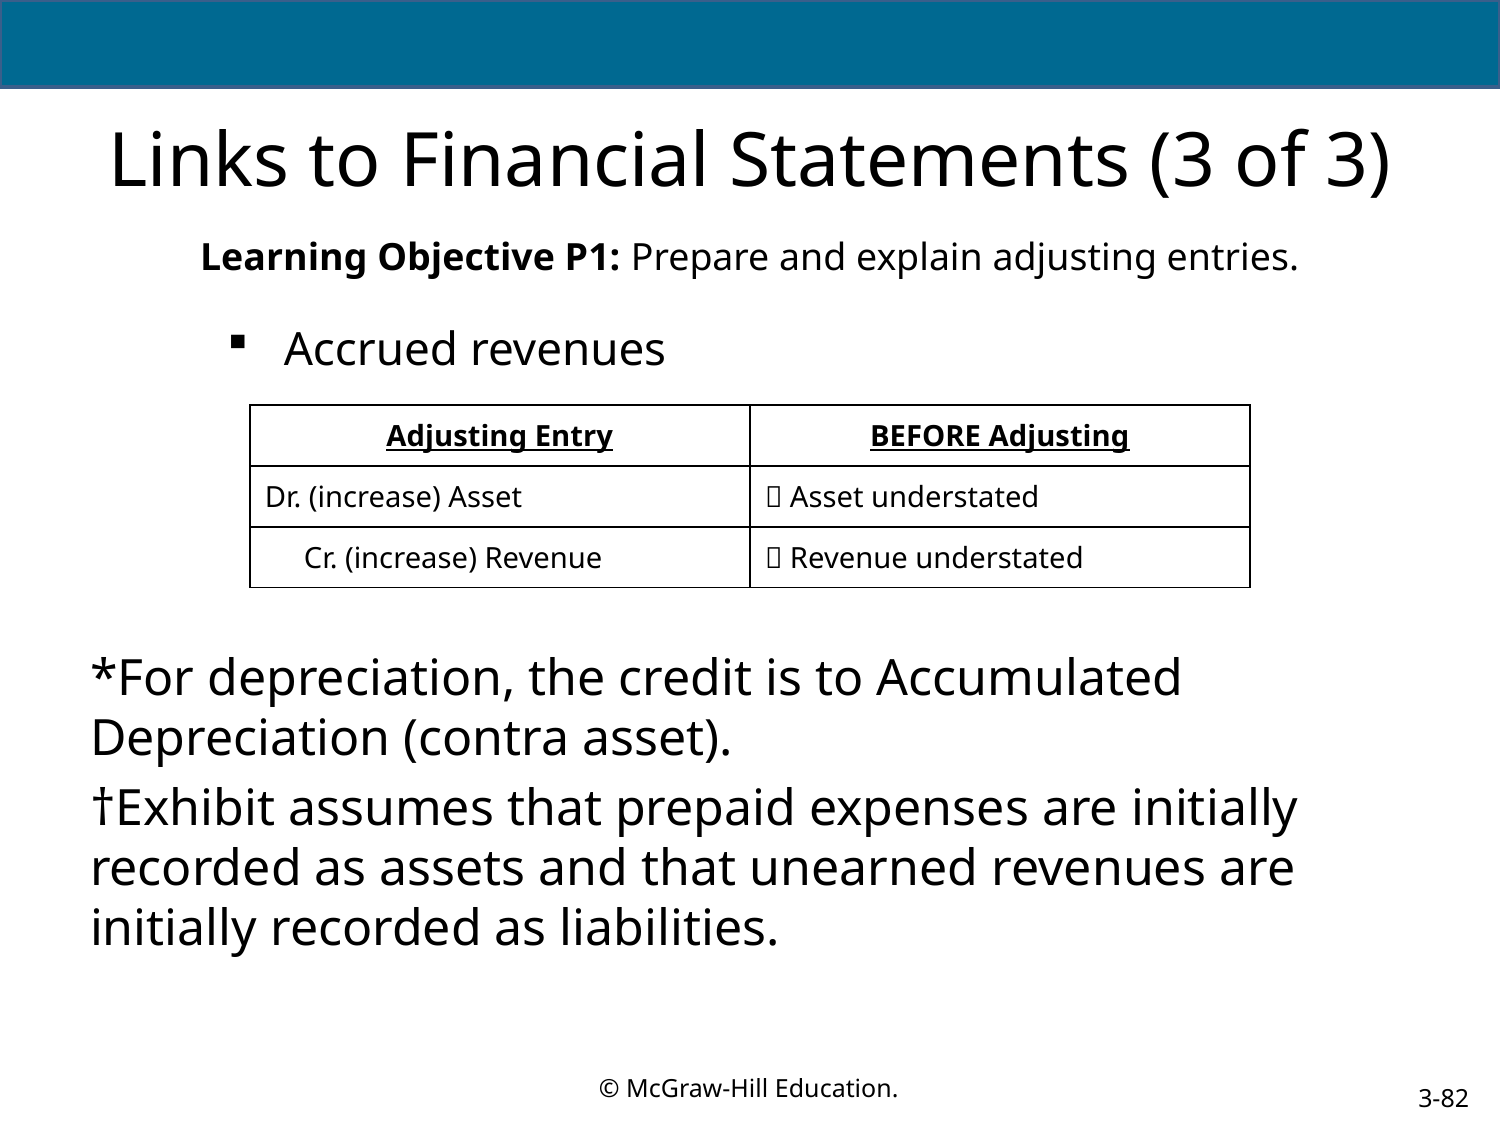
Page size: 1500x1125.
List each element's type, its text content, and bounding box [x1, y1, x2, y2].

table_cell  Revenue understated [751, 528, 1249, 587]
list *For depreciation, the credit is to Accumulated Depreciation (contra asset). †Exhibit assumes that prepaid expenses are initially recorded as assets and that unearned revenues are initially recorded as liabilities. [74, 637, 1426, 1051]
table_cell Cr. (increase) Revenue [251, 528, 749, 587]
list Learning Objective P1: Prepare and explain adjusting entries. [99, 224, 1401, 301]
table_header Adjusting Entry [251, 406, 749, 465]
table_header BEFORE Adjusting [751, 406, 1249, 465]
list Accrued revenues [62, 312, 1438, 388]
title Links to Financial Statements (3 of 3) [0, 87, 1500, 226]
table_cell  Asset understated [751, 467, 1249, 526]
table_cell Dr. (increase) Asset [251, 467, 749, 526]
